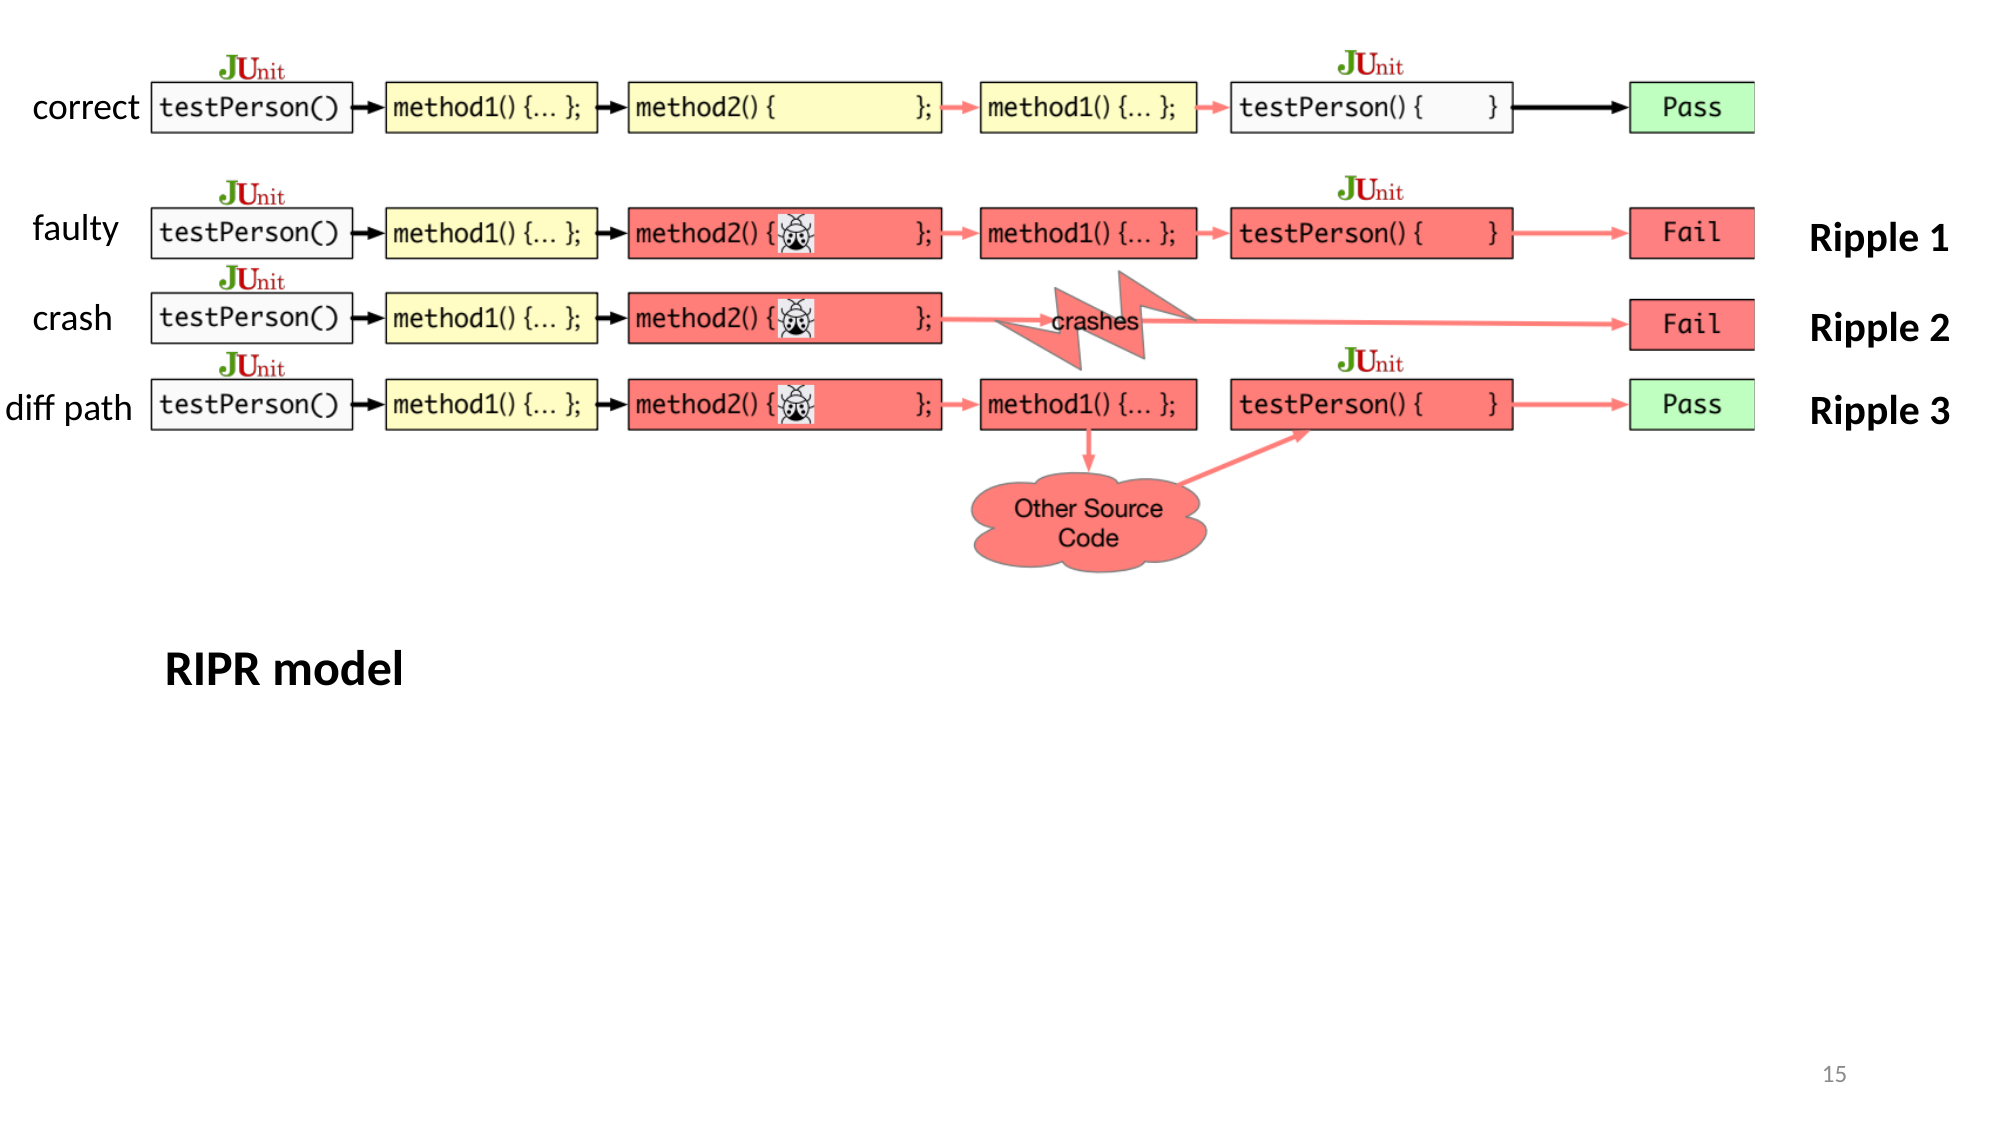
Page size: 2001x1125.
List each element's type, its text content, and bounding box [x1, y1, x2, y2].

text_box correct [18, 74, 149, 135]
picture [149, 29, 1755, 574]
text_box Ripple 3 [1785, 375, 2000, 441]
text_box diff path [0, 375, 149, 436]
text_box crash [18, 285, 149, 345]
text_box Ripple 2 [1785, 292, 2000, 358]
text_box Ripple 1 [1785, 202, 2000, 268]
text_box RIPR model [149, 627, 429, 703]
slide_number 15 [1412, 1042, 1863, 1103]
text_box faulty [18, 195, 149, 255]
